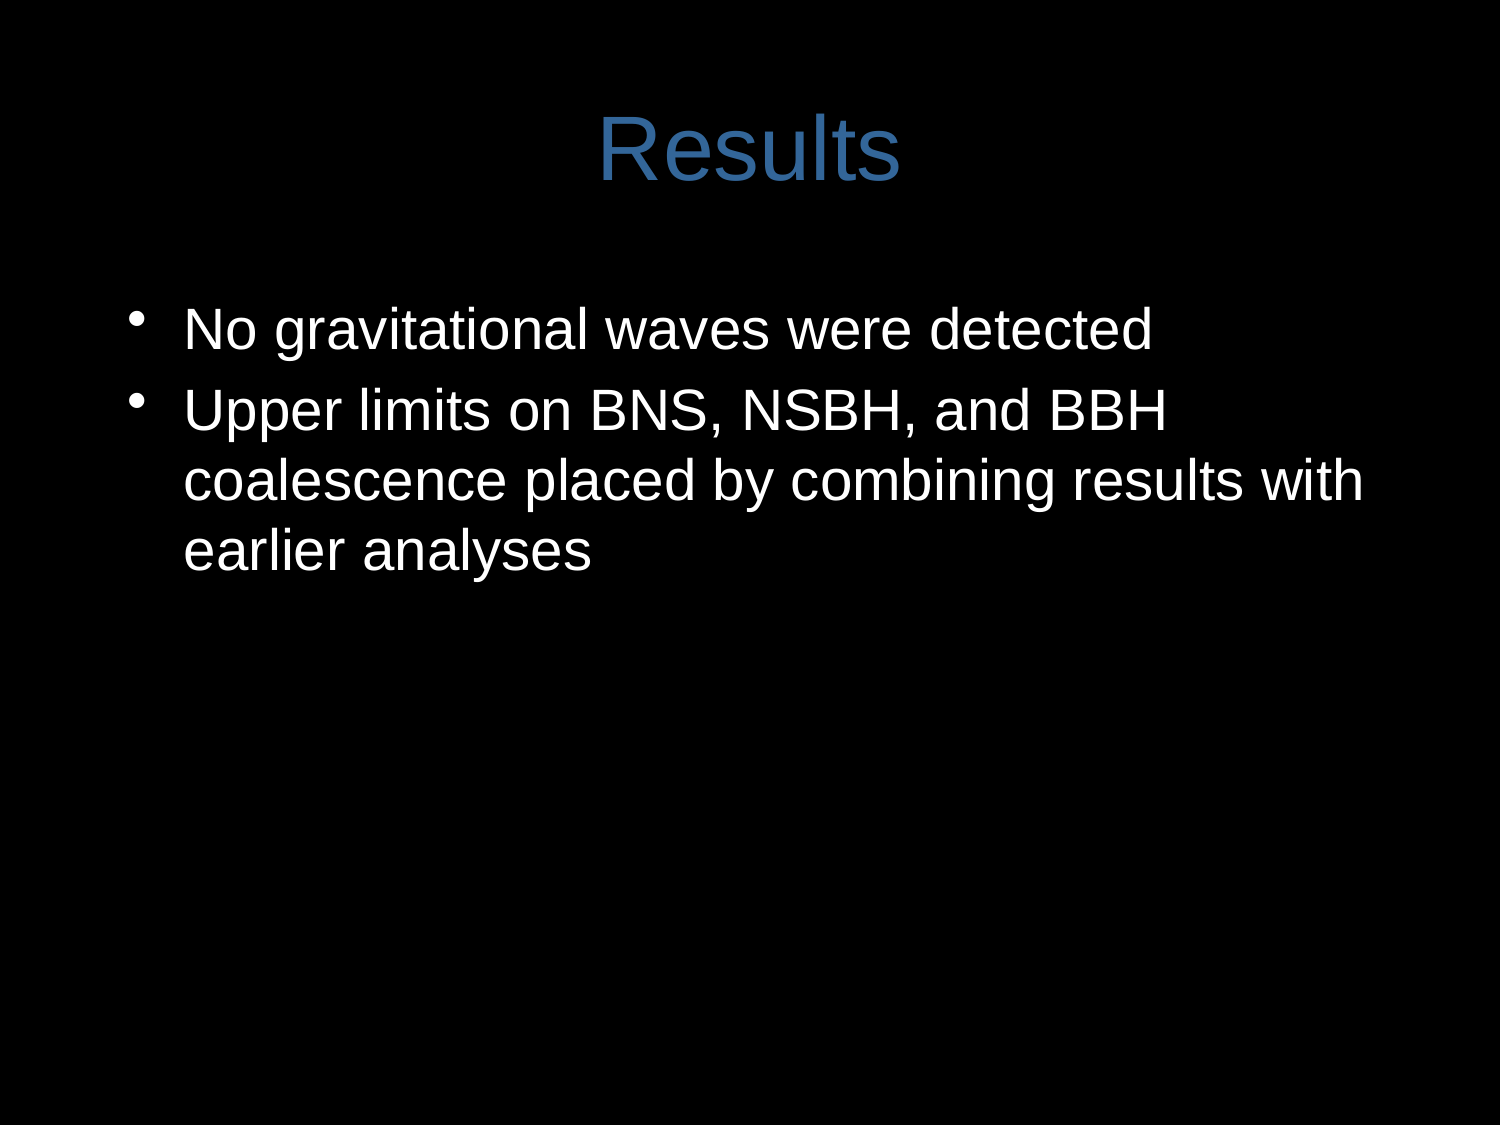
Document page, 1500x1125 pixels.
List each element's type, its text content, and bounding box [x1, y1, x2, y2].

title Results [112, 49, 1388, 238]
list No gravitational waves were detected Upper limits on BNS, NSBH, and BBH coalescence placed by combining results with earlier analyses [112, 283, 1388, 959]
